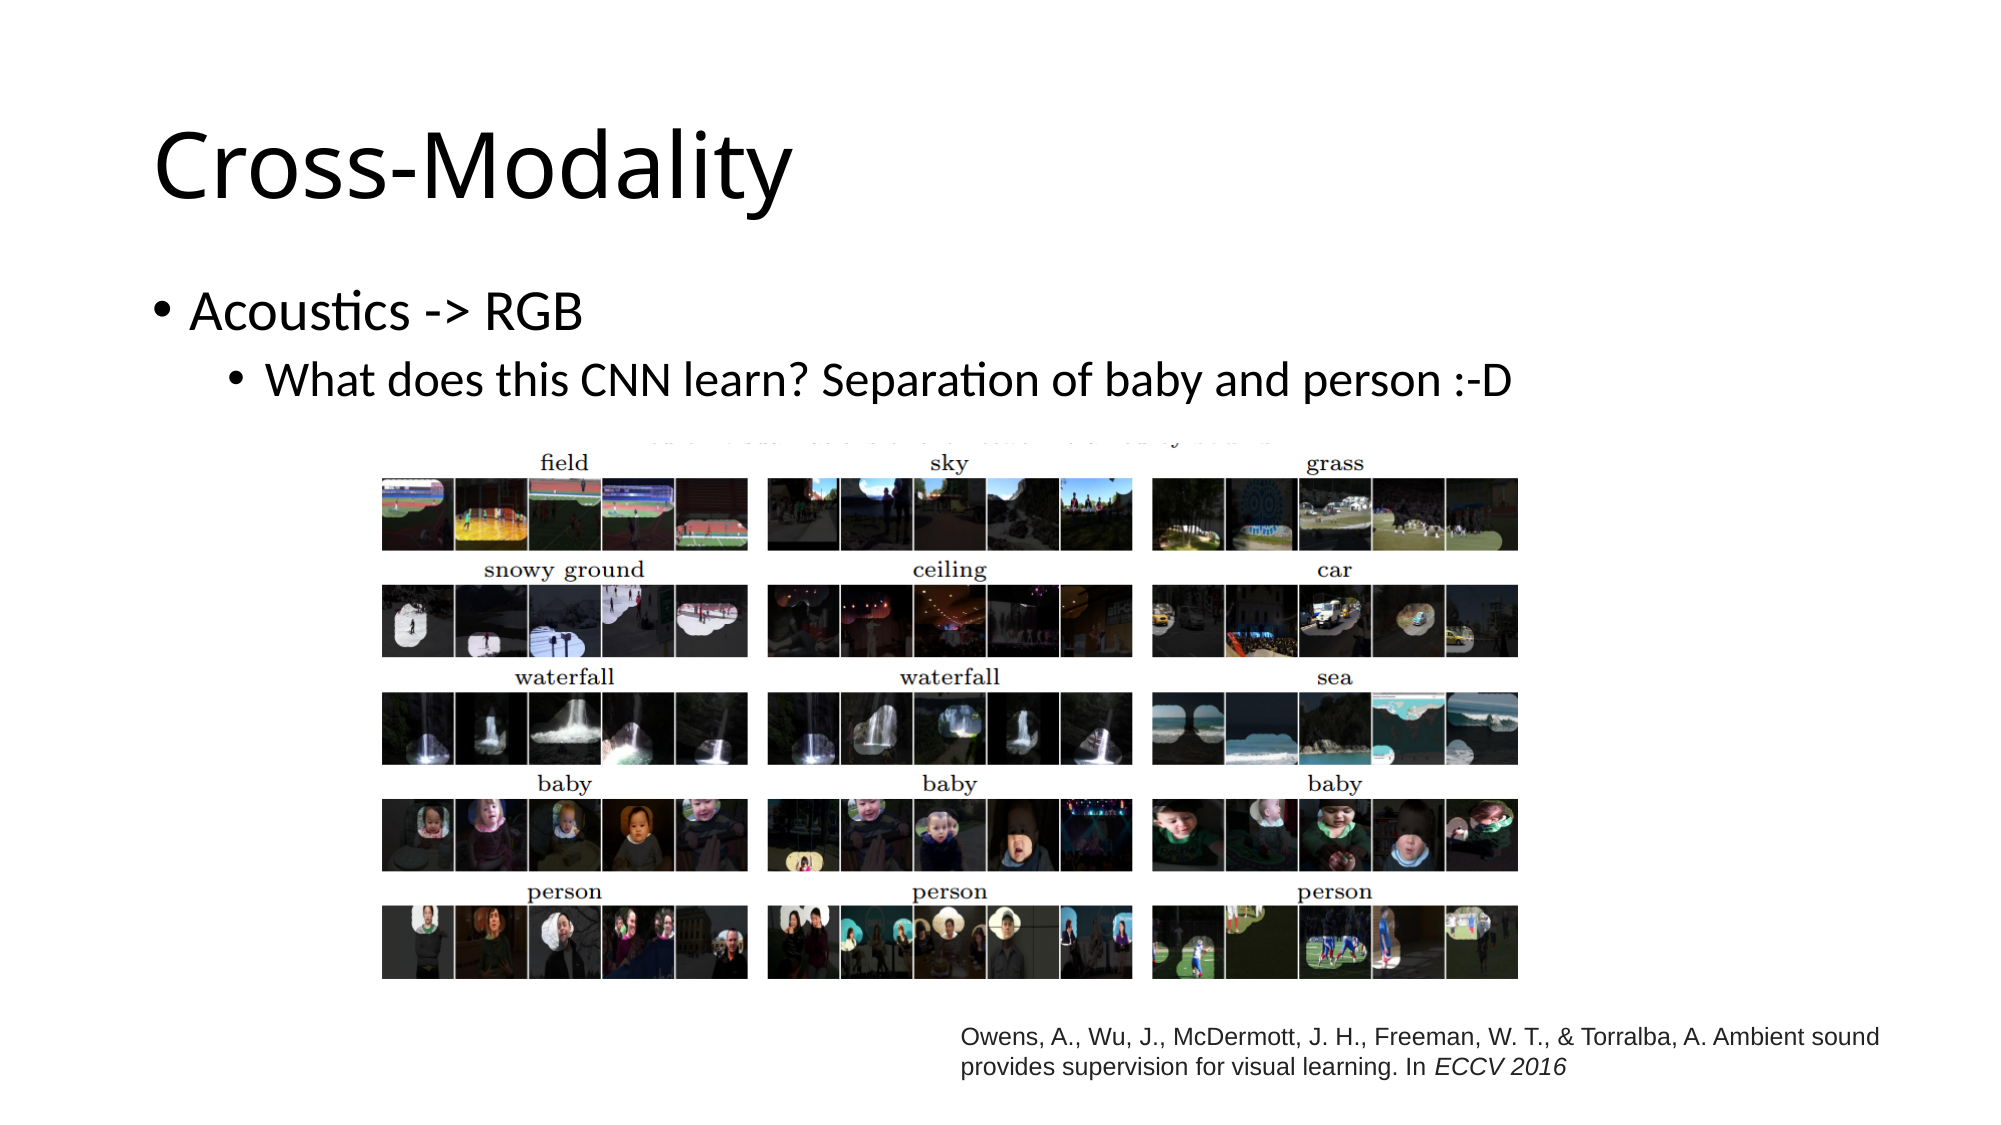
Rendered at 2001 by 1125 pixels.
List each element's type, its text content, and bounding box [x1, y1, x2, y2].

title Cross-Modality [137, 59, 1863, 272]
picture [371, 443, 1521, 987]
list Acoustics -> RGB What does this CNN learn? Separation of baby and person :-D [137, 272, 1863, 987]
text_box Owens, A., Wu, J., McDermott, J. H., Freeman, W. T., & Torralba, A. Ambient sound provides supervision for visual learning. In ECCV 2016 [945, 1013, 1946, 1088]
